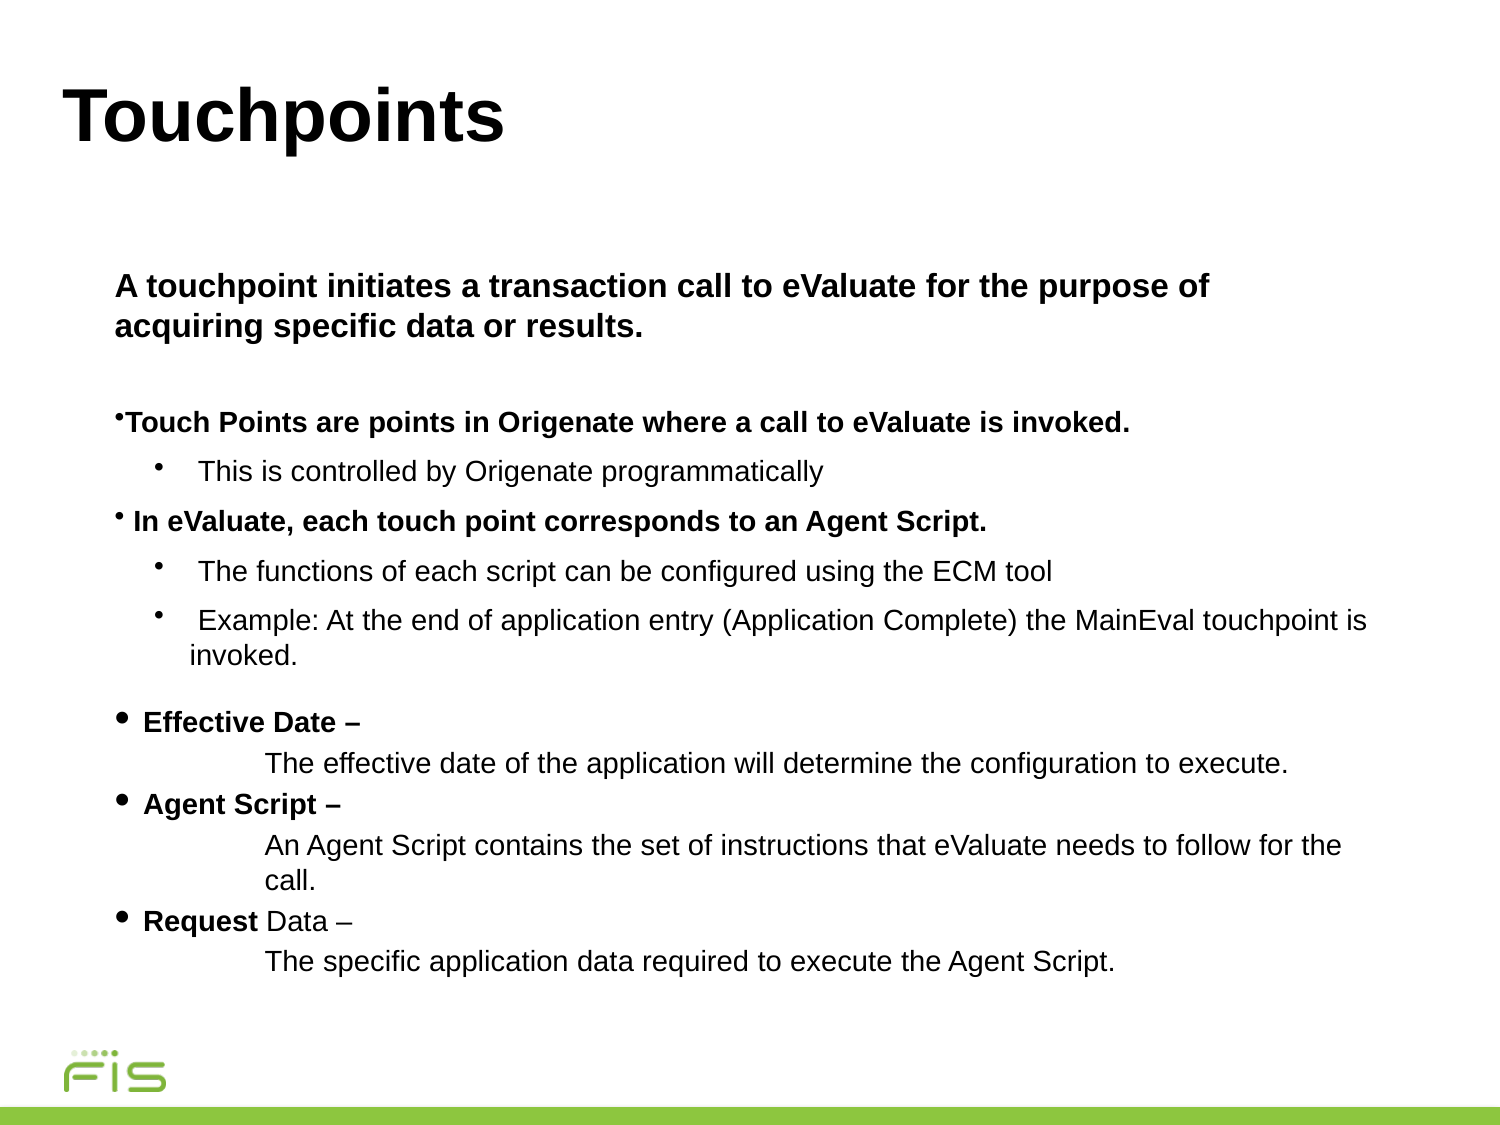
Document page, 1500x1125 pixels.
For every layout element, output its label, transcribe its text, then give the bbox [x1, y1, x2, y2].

picture [64, 1050, 166, 1092]
text_box Touch Points are points in Origenate where a call to eValuate is invoked. This is controlled by Origenate programmatically In eValuate, each touch point corresponds to an Agent Script. The functions of each script can be configured using the ECM tool Example: At the end of application entry (Application Complete) the MainEval touchpoint is invoked. [99, 395, 1388, 679]
title Touchpoints [62, 83, 1435, 255]
text_box Effective Date – The effective date of the application will determine the configuration to execute. Agent Script – An Agent Script contains the set of instructions that eValuate needs to follow for the call. Request Data – The specific application data required to execute the Agent Script. [99, 696, 1388, 985]
text_box A touchpoint initiates a transaction call to eValuate for the purpose of acquiring specific data or results. [99, 257, 1375, 352]
